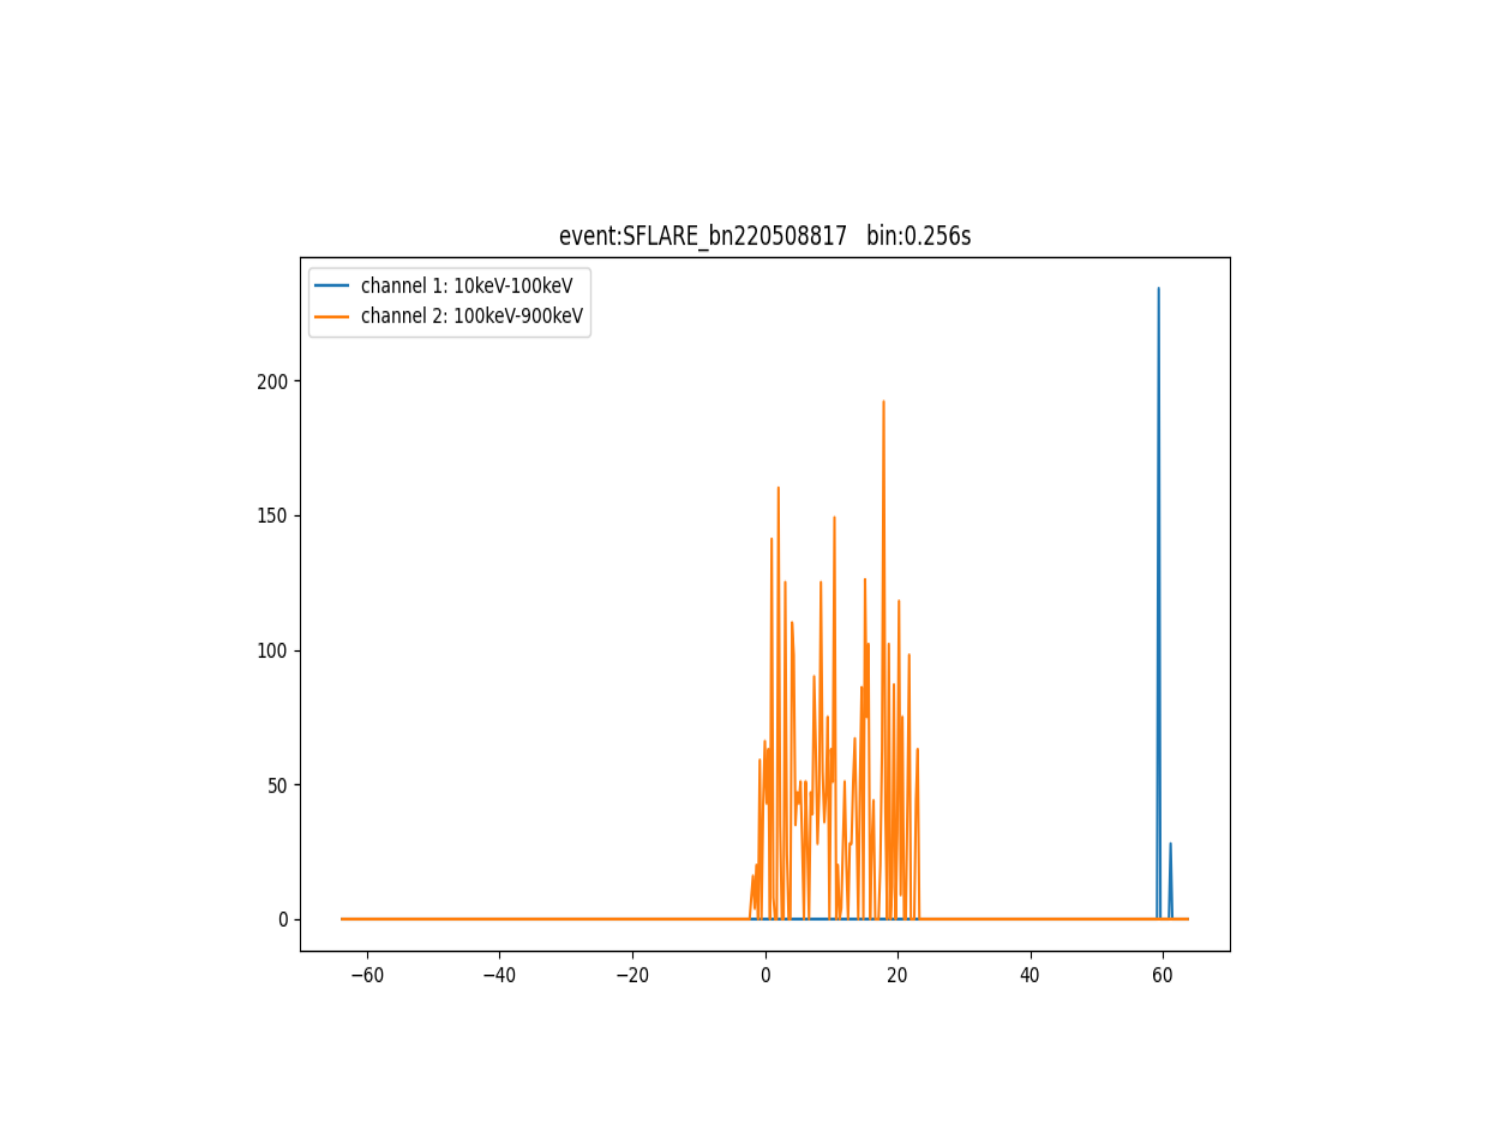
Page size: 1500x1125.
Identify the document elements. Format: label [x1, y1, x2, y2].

picture [149, 149, 1351, 1051]
